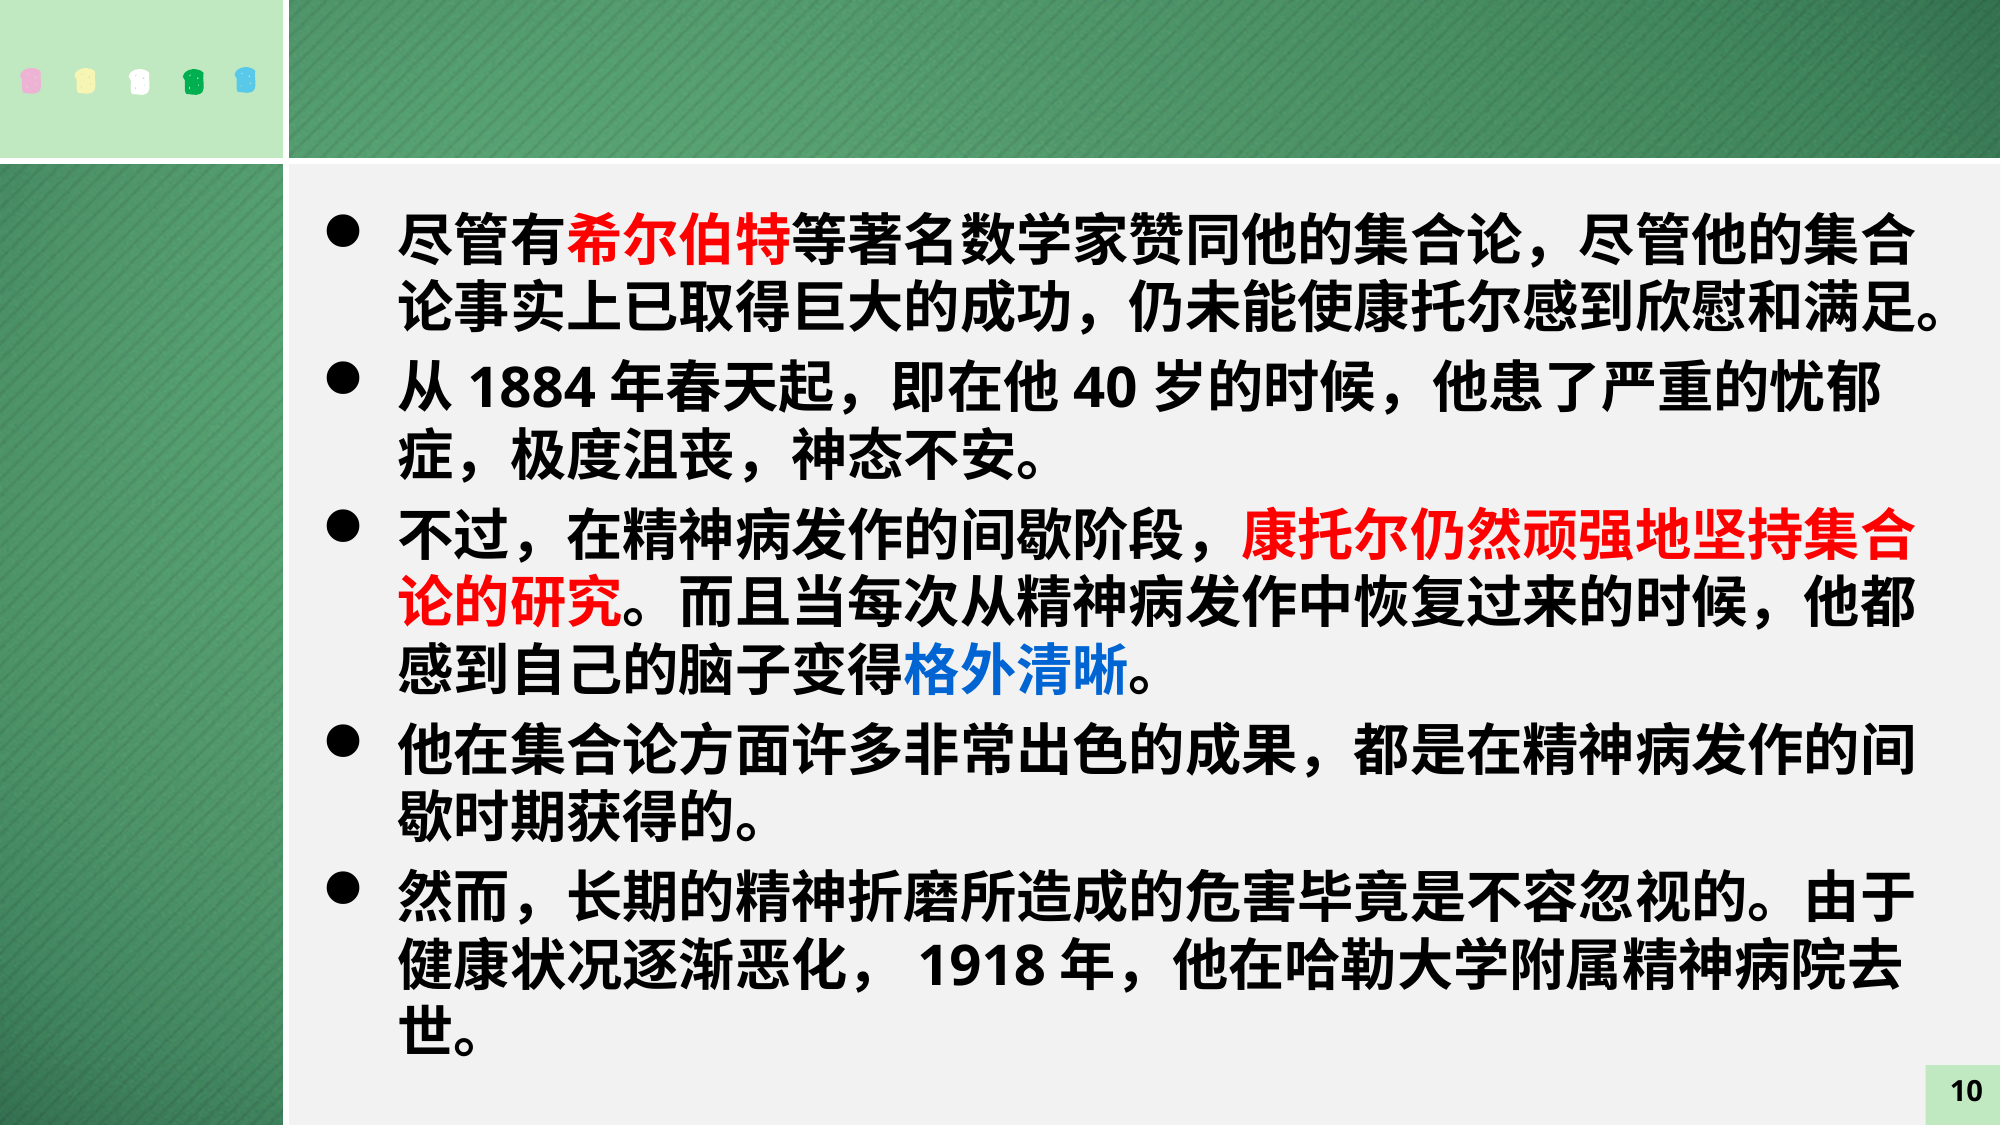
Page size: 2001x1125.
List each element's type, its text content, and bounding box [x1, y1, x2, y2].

picture [289, 0, 2000, 158]
text_box 尽管有希尔伯特等著名数学家赞同他的集合论，尽管他的集合论事实上已取得巨大的成功，仍未能使康托尔感到欣慰和满足。 从1884年春天起，即在他40岁的时候，他患了严重的忧郁症，极度沮丧，神态不安。 不过，在精神病发作的间歇阶段，康托尔仍然顽强地坚持集合论的研究。而且当每次从精神病发作中恢复过来的时候，他都感到自己的脑子变得格外清晰。 他在集合论方面许多非常出色的成果，都是在精神病发作的间歇时期获得的。 然而，长期的精神折磨所造成的危害毕竟是不容忽视的。由于健康状况逐渐恶化，1918年，他在哈勒大学附属精神病院去世。 [307, 196, 1948, 1072]
picture [0, 164, 283, 1125]
slide_number 10 [1925, 1065, 2000, 1125]
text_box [19, 65, 258, 95]
